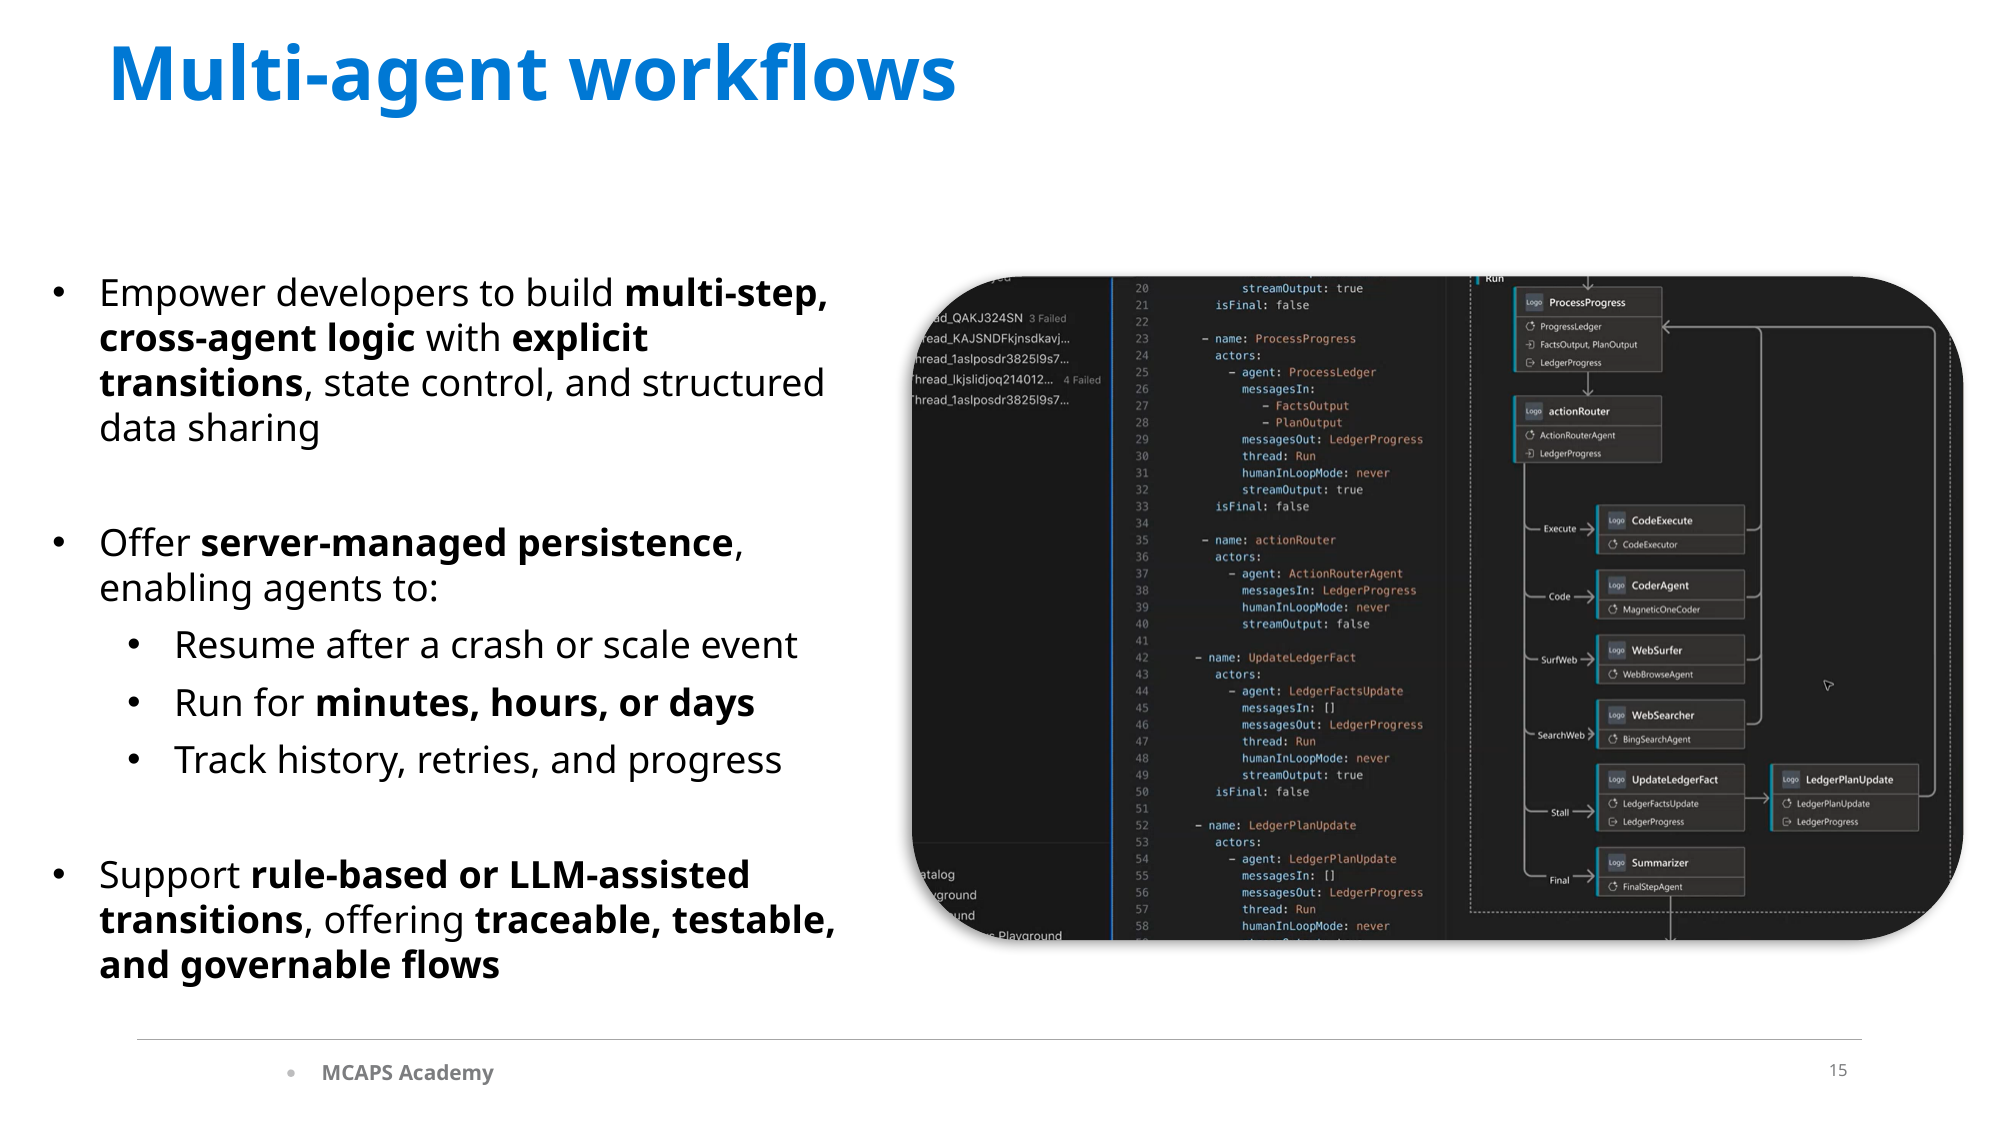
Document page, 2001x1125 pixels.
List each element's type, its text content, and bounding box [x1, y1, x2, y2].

text_box Empower developers to build multi-step, cross-agent logic with explicit transitions, state control, and structured data sharing Offer server-managed persistence, enabling agents to: Resume after a crash or scale event Run for minutes, hours, or days Track history, retries, and progress Support rule-based or LLM-assisted transitions, offering traceable, testable, and governable flows [51, 267, 851, 988]
picture [911, 275, 1964, 941]
slide_number 15 [1412, 1052, 1863, 1086]
title Multi-agent workflows [92, 27, 1905, 110]
